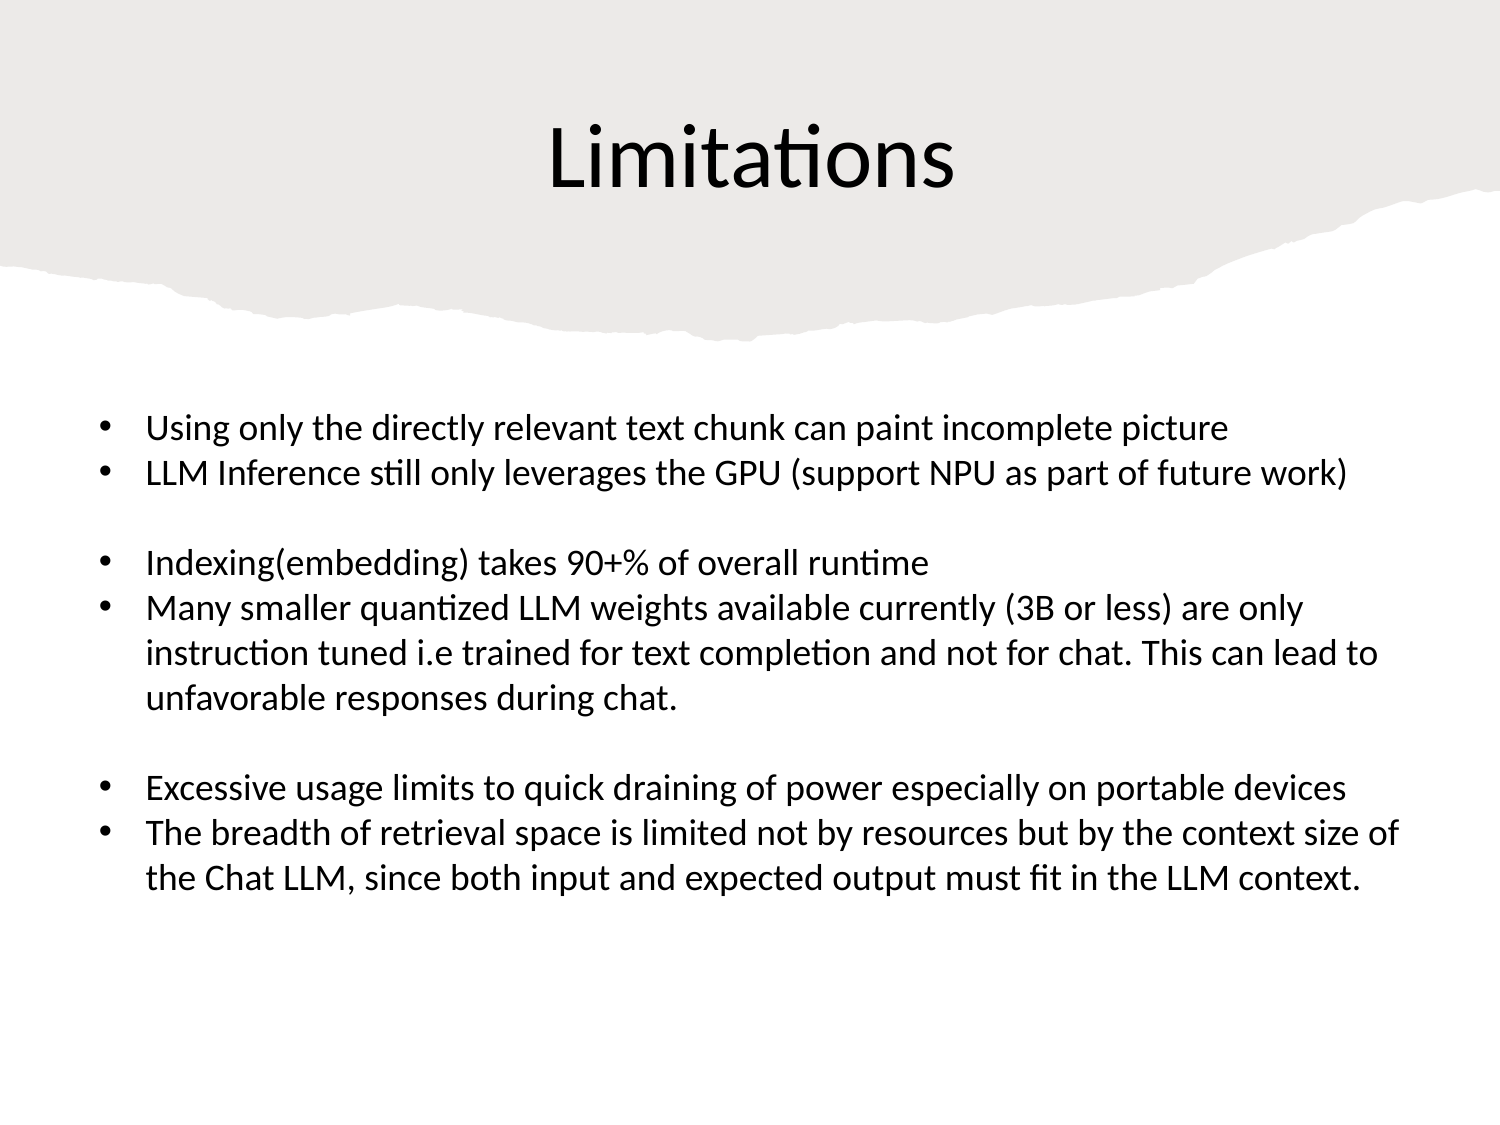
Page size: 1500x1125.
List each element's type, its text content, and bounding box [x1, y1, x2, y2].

title Limitations [3, 78, 1500, 213]
text_box [0, 0, 1500, 344]
text_box Using only the directly relevant text chunk can paint incomplete picture LLM Inference still only leverages the GPU (support NPU as part of future work) Indexing(embedding) takes 90+% of overall runtime Many smaller quantized LLM weights available currently (3B or less) are only instruction tuned i.e trained for text completion and not for chat. This can lead to unfavorable responses during chat. Excessive usage limits to quick draining of power especially on portable devices The breadth of retrieval space is limited not by resources but by the context size of the Chat LLM, since both input and expected output must fit in the LLM context. [83, 395, 1421, 906]
text_box [0, 213, 1500, 1125]
